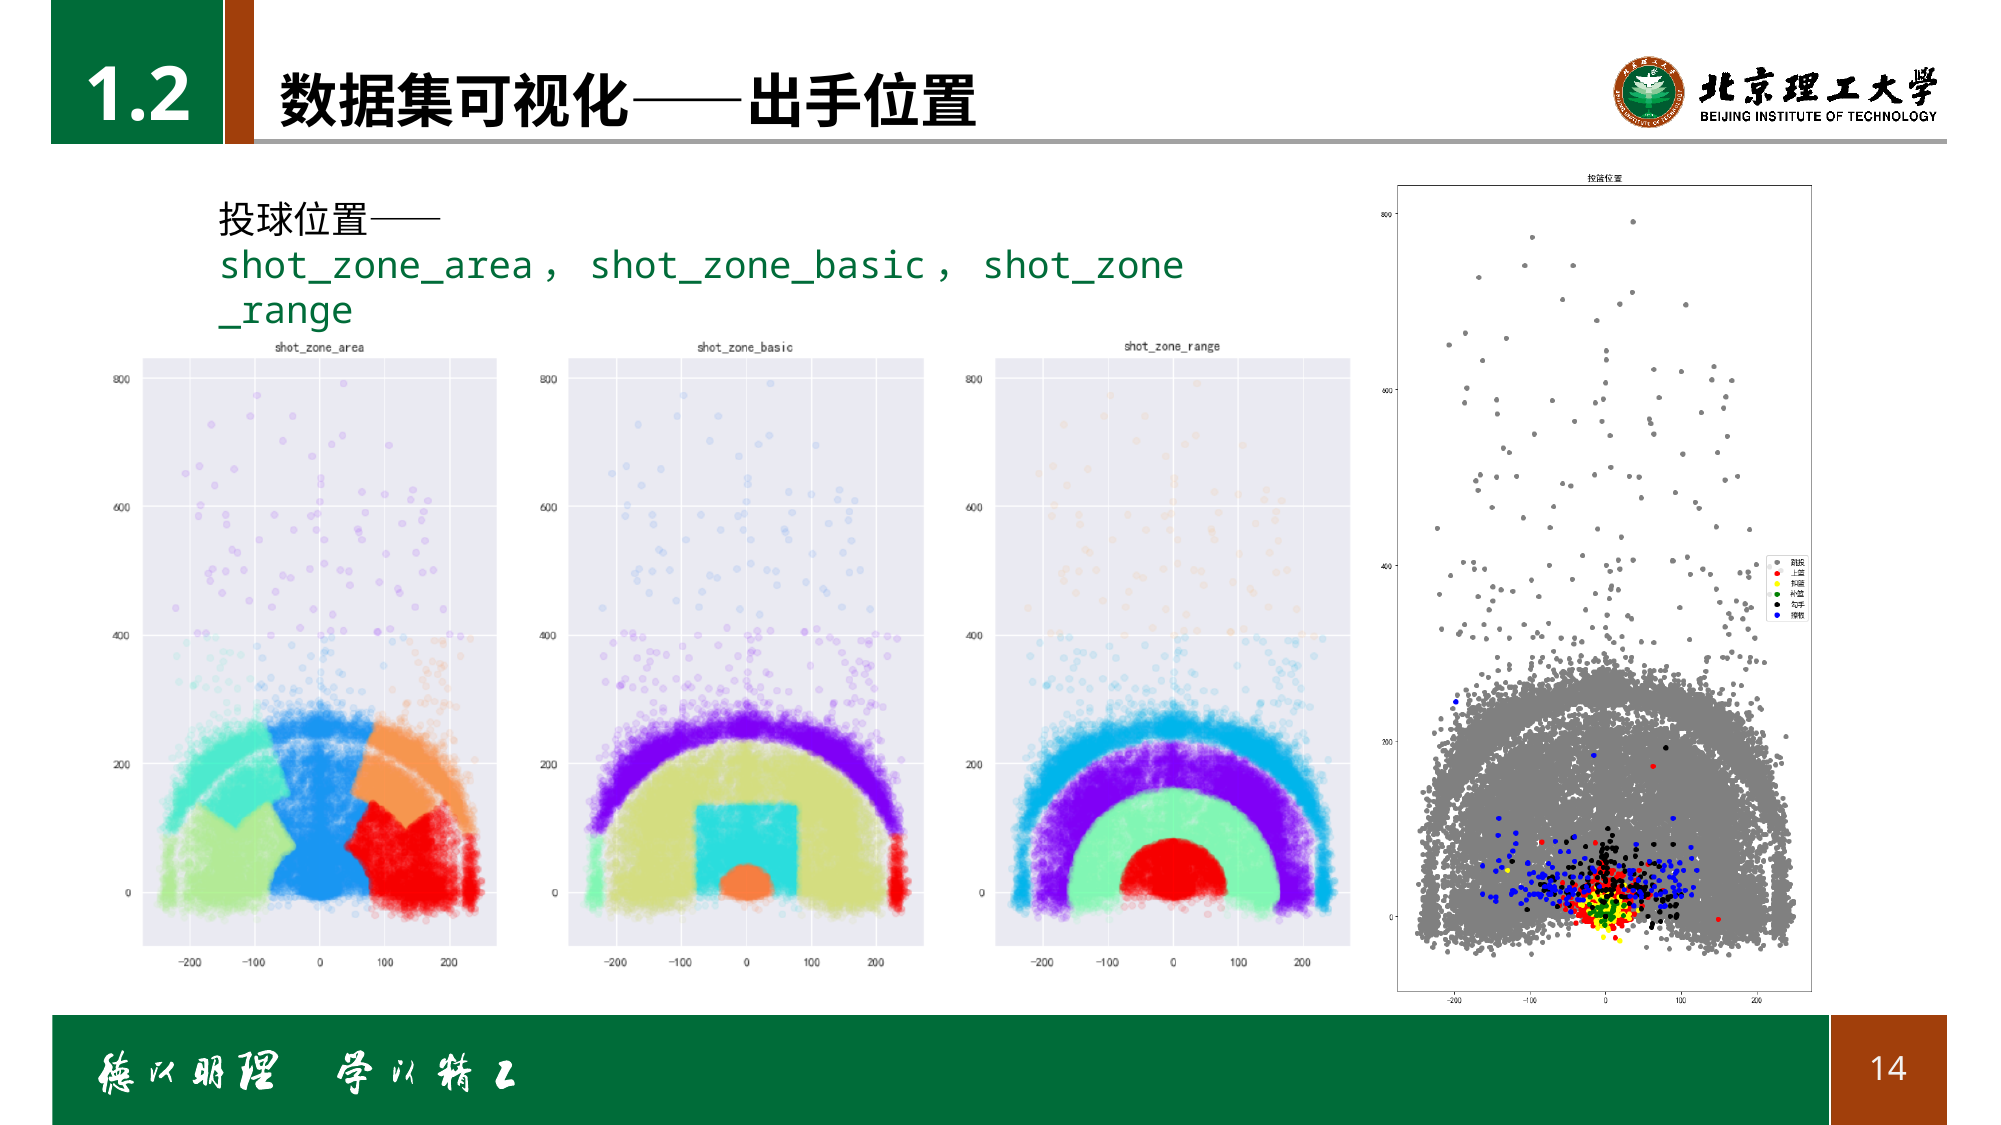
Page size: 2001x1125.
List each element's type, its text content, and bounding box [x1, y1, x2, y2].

text_box 投球位置——shot_zone_area，shot_zone_basic，shot_zone_range [203, 188, 1207, 325]
title 数据集可视化——出手位置 [265, 35, 1955, 220]
picture [101, 164, 1832, 1012]
text_box 1.2 [58, 38, 218, 144]
